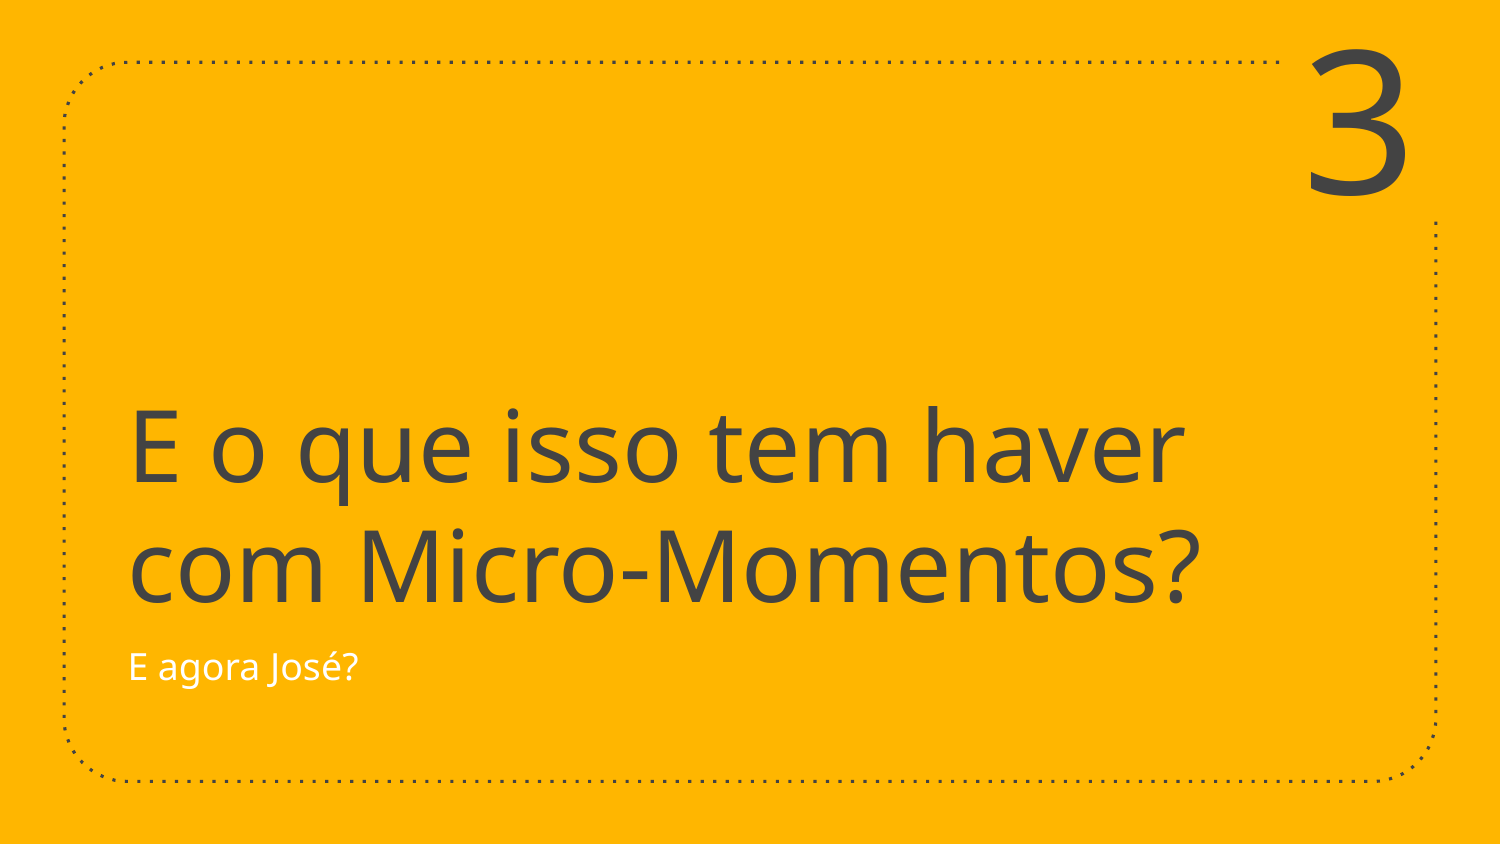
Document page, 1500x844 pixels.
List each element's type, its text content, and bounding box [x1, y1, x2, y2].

subtitle E agora José? [112, 628, 1388, 758]
title E o que isso tem haver com Micro-Momentos? [112, 447, 1388, 628]
text_box 3 [1281, 0, 1439, 229]
